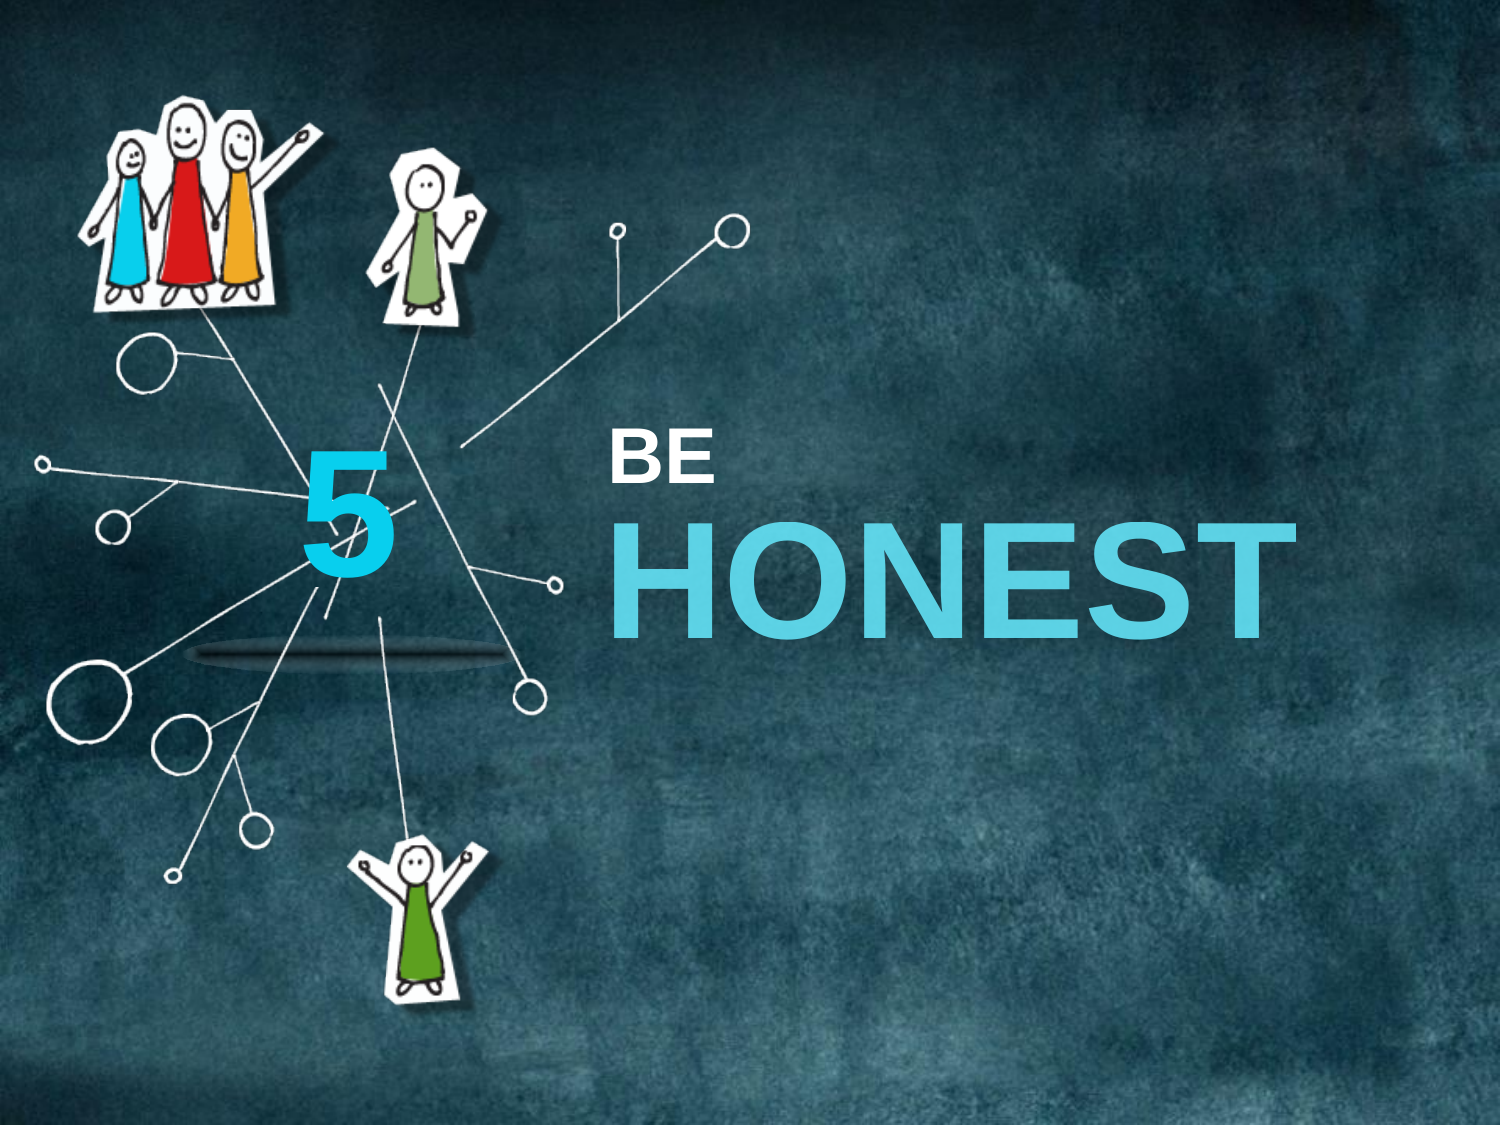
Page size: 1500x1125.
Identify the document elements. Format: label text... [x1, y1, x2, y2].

text_box HONEST [588, 464, 1314, 680]
picture [0, 0, 1500, 1125]
